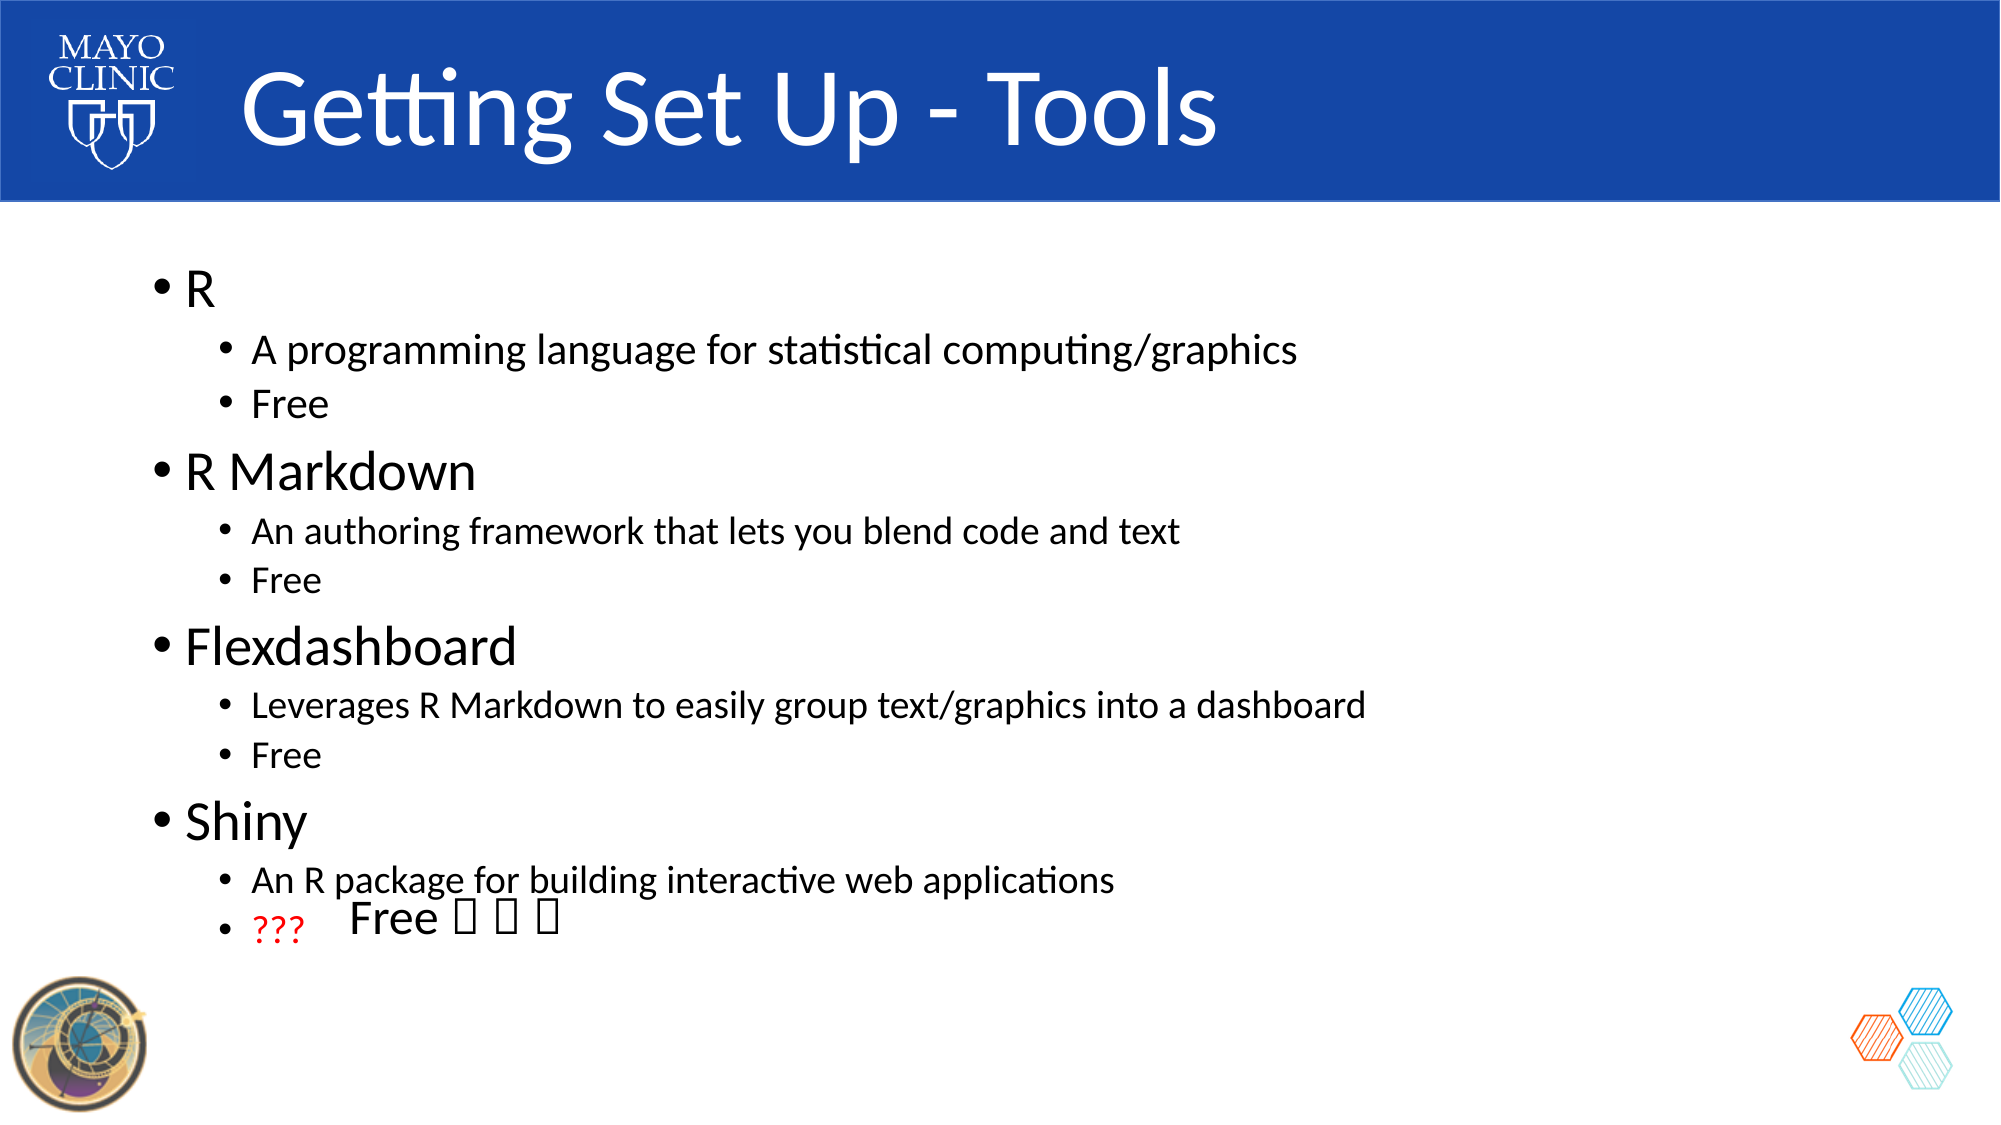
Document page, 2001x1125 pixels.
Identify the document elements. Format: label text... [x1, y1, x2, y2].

picture [1819, 964, 1963, 1115]
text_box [0, 0, 2000, 202]
list R A programming language for statistical computing/graphics Free R Markdown An authoring framework that lets you blend code and text Free Flexdashboard Leverages R Markdown to easily group text/graphics into a dashboard Free Shiny An R package for building interactive web applications ??? [137, 250, 1863, 965]
picture [0, 964, 168, 1125]
text_box Free    [334, 877, 624, 952]
